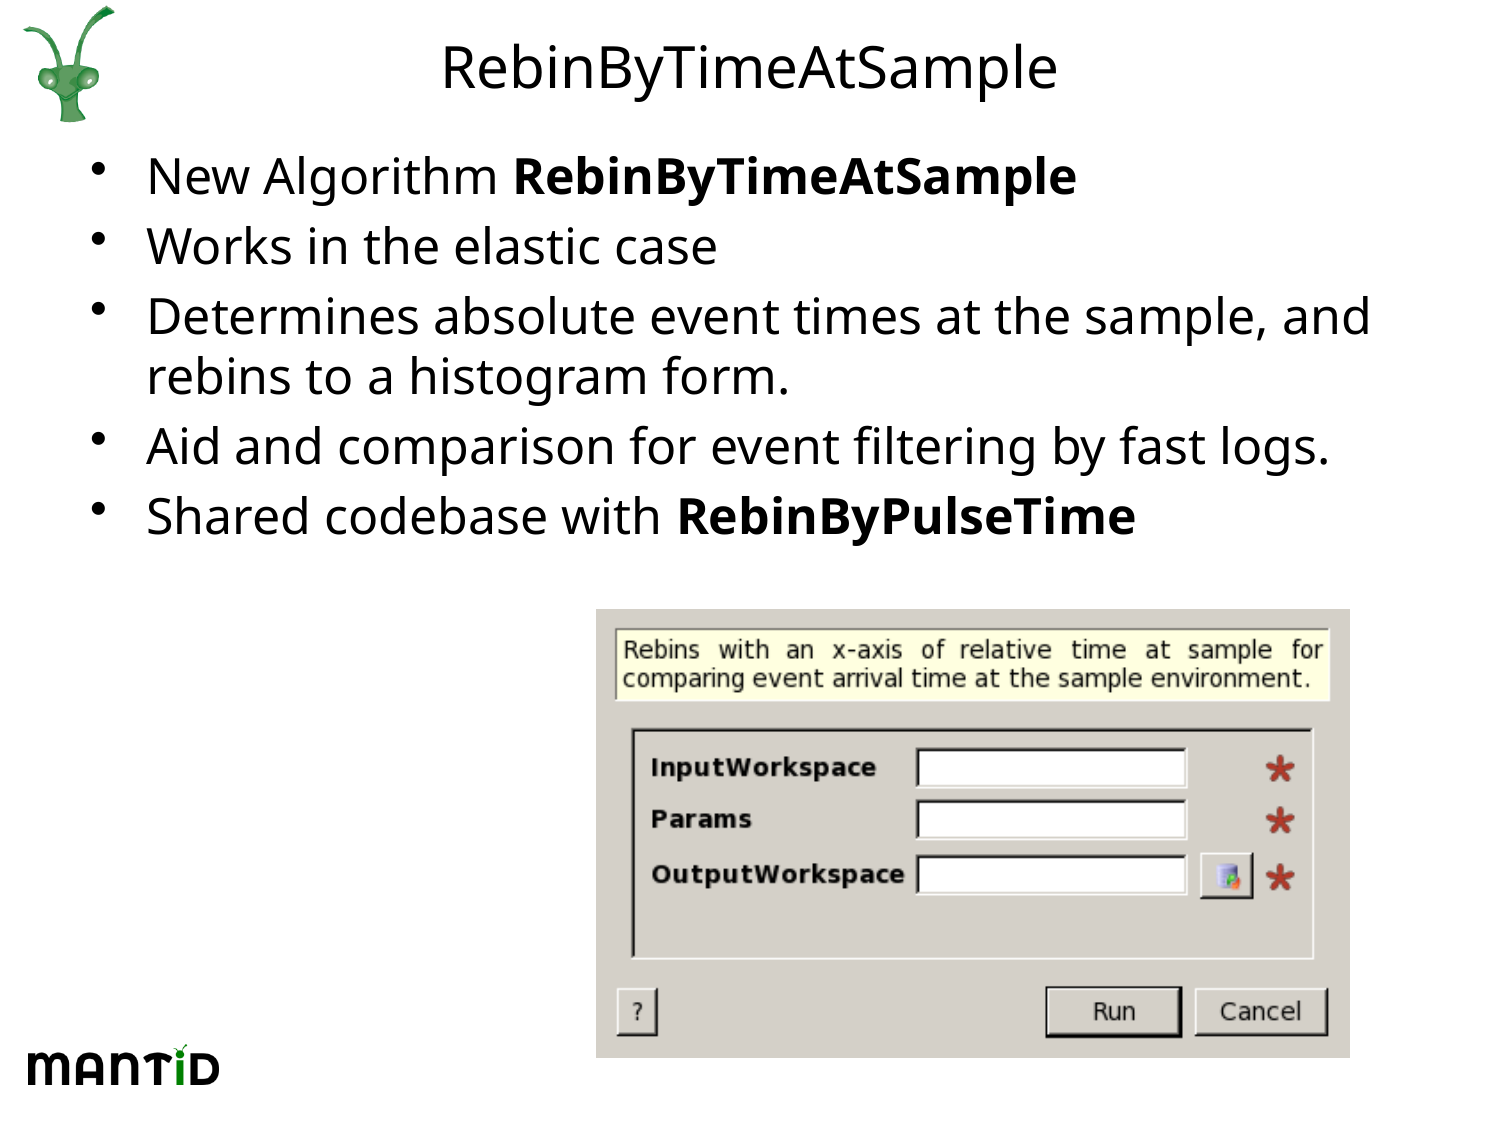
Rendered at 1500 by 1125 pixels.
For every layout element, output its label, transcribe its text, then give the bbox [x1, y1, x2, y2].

title RebinByTimeAtSample [75, 0, 1425, 137]
picture [28, 1044, 219, 1085]
picture [596, 609, 1351, 1058]
picture [0, 0, 75, 127]
list New Algorithm RebinByTimeAtSample Works in the elastic case Determines absolute event times at the sample, and rebins to a histogram form. Aid and comparison for event filtering by fast logs. Shared codebase with RebinByPulseTime [75, 137, 1425, 828]
